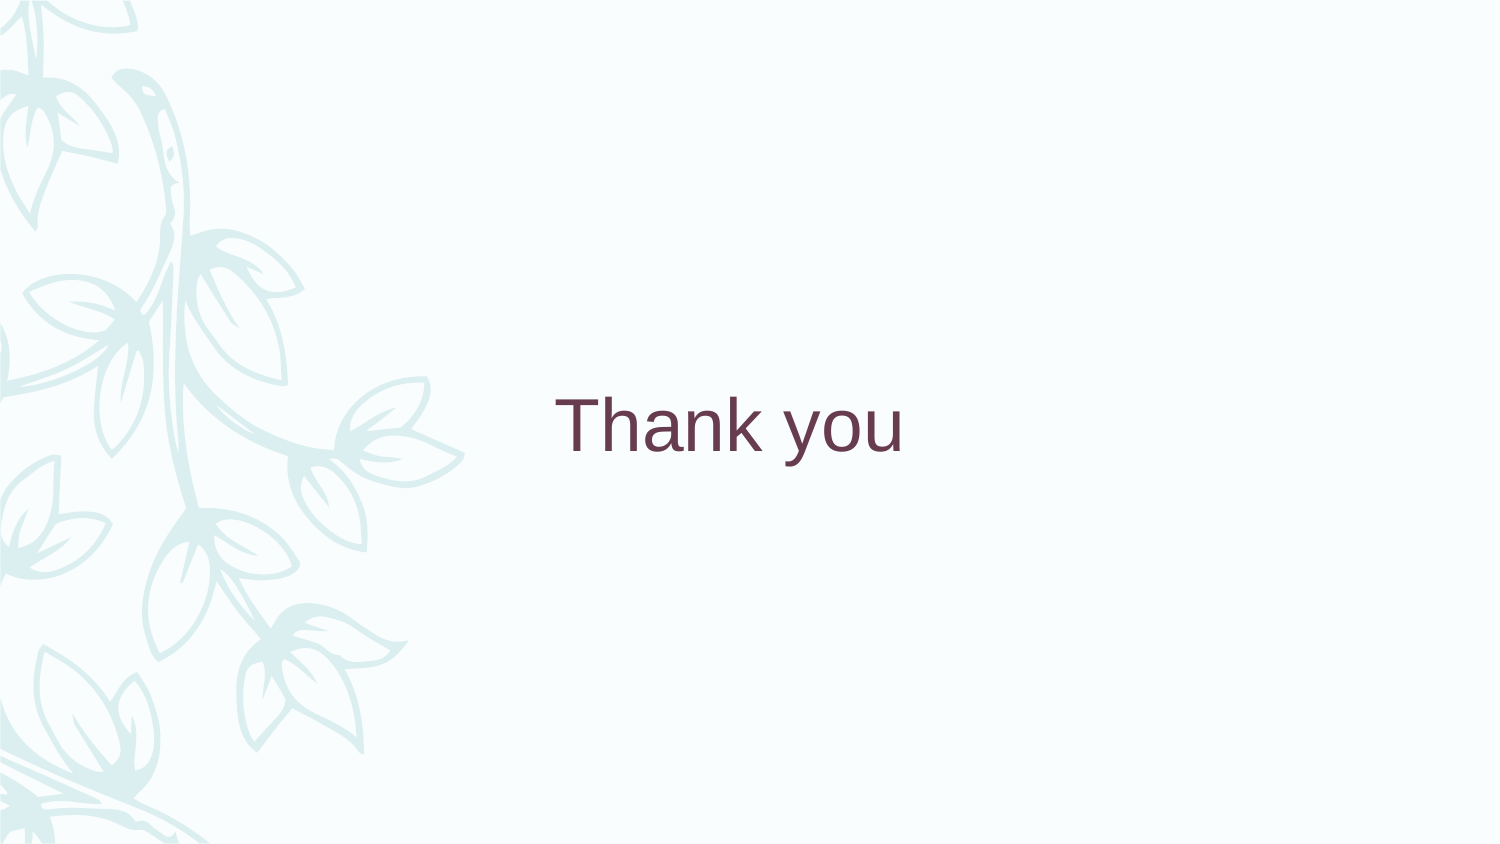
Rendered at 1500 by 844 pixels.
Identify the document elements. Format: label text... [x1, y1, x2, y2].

text_box Thank you [539, 361, 1276, 734]
